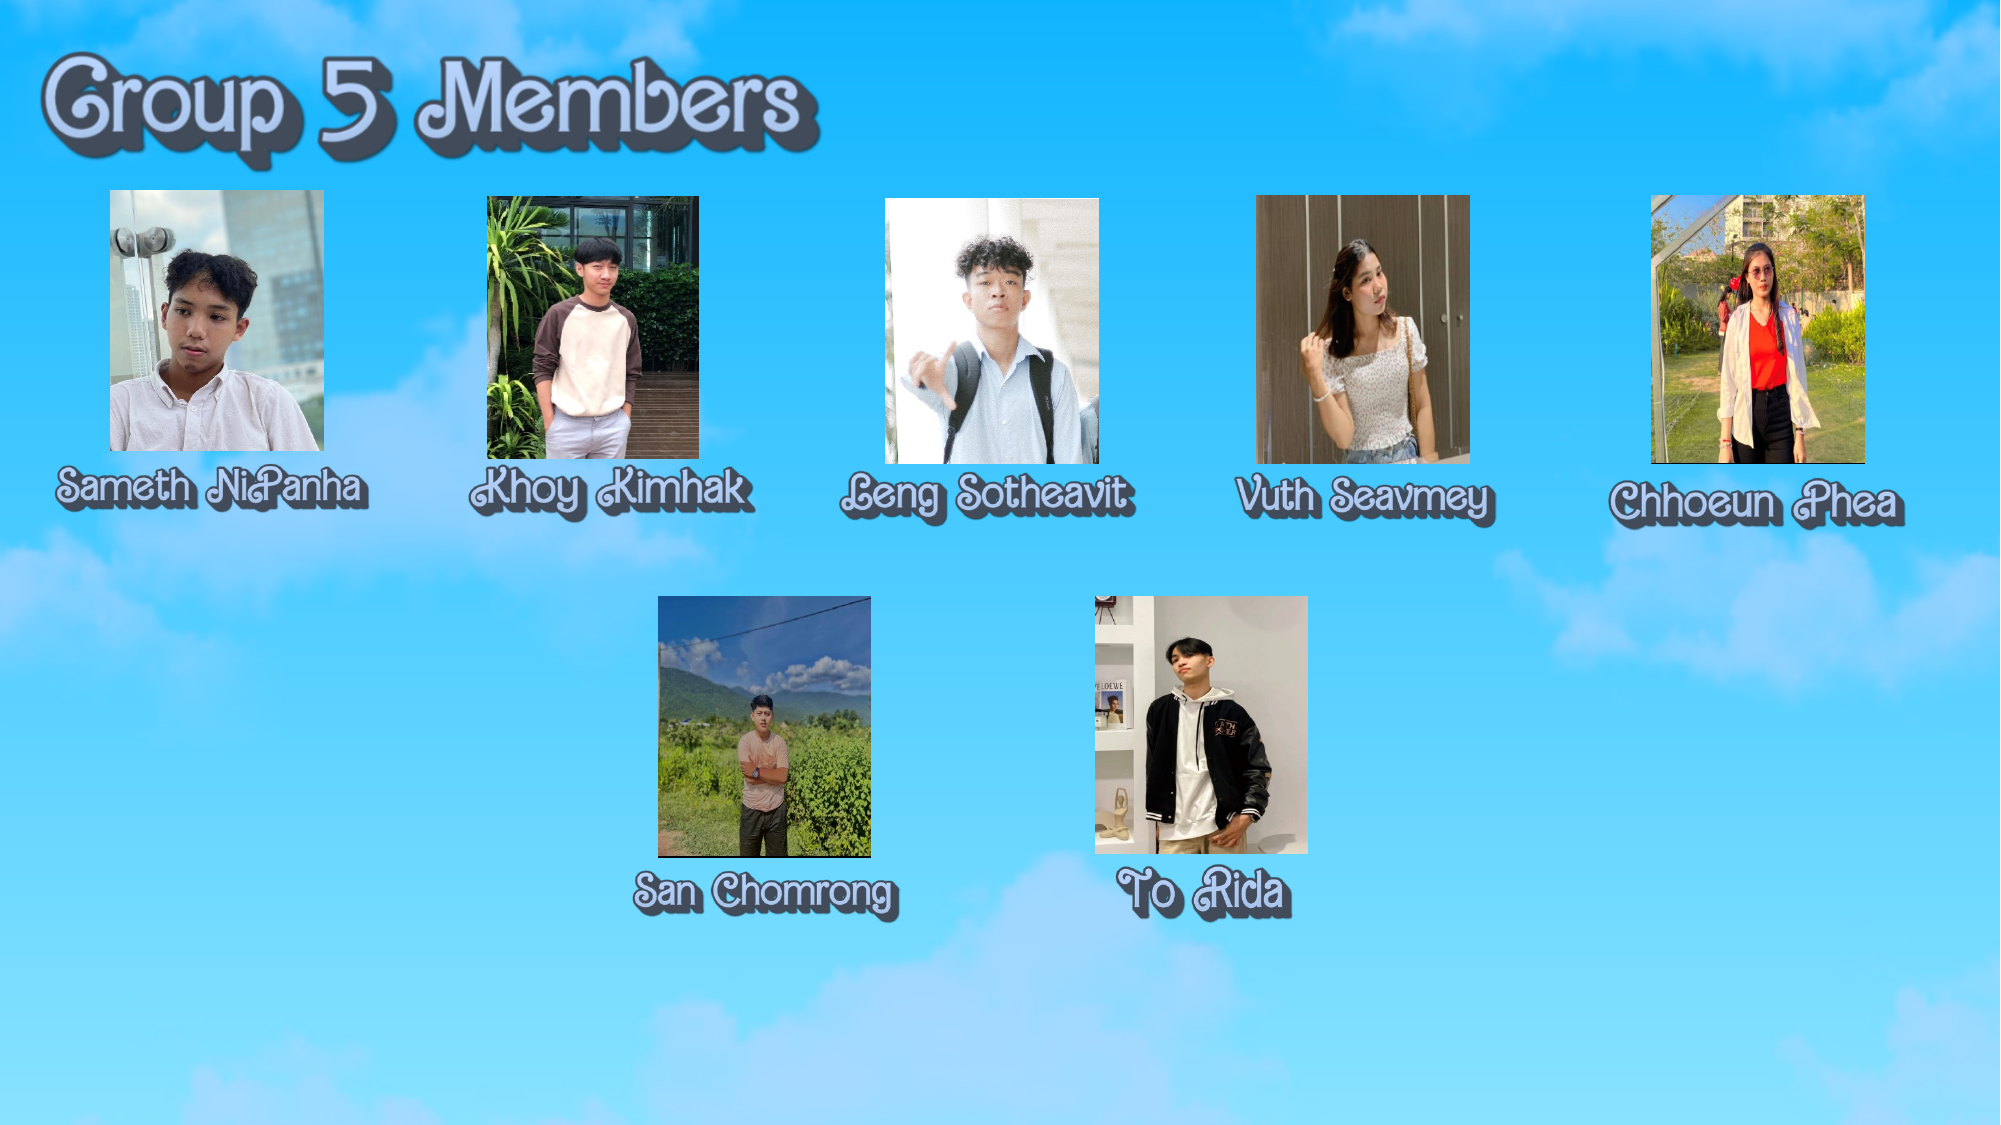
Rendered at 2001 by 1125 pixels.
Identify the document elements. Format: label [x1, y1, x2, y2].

picture [0, 11, 863, 529]
picture [1592, 195, 1921, 546]
picture [823, 198, 1152, 542]
picture [1220, 195, 1510, 542]
picture [1095, 596, 1308, 934]
picture [618, 596, 914, 937]
picture [461, 221, 725, 434]
picture [453, 449, 771, 538]
text_box [0, 0, 2000, 1125]
